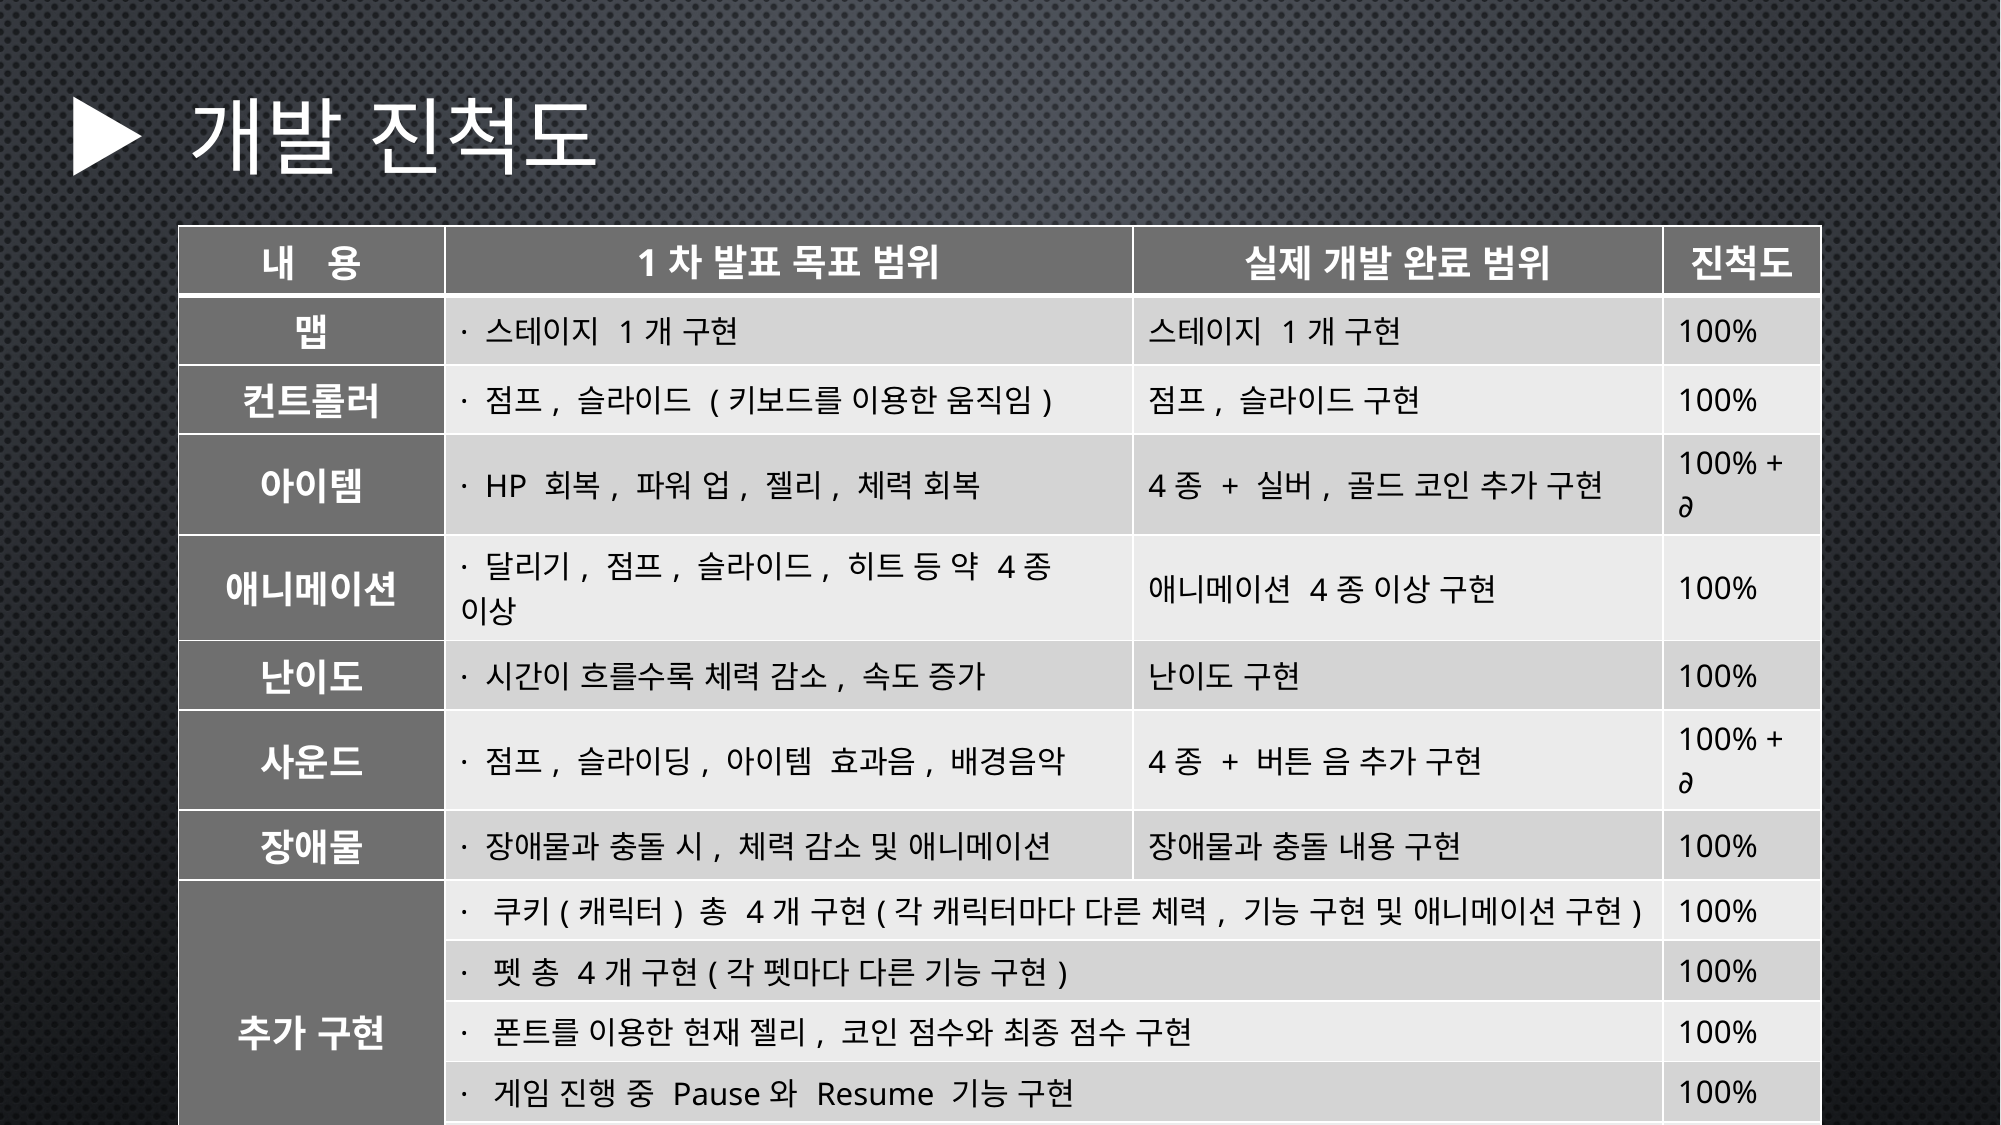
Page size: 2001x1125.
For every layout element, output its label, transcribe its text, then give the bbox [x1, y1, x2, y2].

table_header 실제 개발 완료 범위 [1134, 227, 1662, 293]
table_cell 4종 + 버튼 음 추가 구현 [1134, 711, 1662, 809]
table_cell · 쿠키(캐릭터) 총 4개 구현(각 캐릭터마다 다른 체력, 기능 구현 및 애니메이션 구현) [446, 881, 1662, 939]
table_cell · 장애물과 충돌 시, 체력 감소 및 애니메이션 [446, 811, 1132, 879]
table_cell 100% [1664, 366, 1820, 433]
table_cell 4종 + 실버, 골드 코인 추가 구현 [1134, 435, 1662, 534]
table_cell 애니메이션 [179, 536, 444, 640]
table_cell 맵 [179, 298, 444, 364]
table_cell 난이도 [179, 641, 444, 709]
table_cell · 점프, 슬라이드 (키보드를 이용한 움직임) [446, 366, 1132, 433]
table_cell 난이도 구현 [1134, 641, 1662, 709]
table_header 1차 발표 목표 범위 [446, 227, 1132, 293]
table_cell 애니메이션 4종 이상 구현 [1134, 536, 1662, 640]
table_cell · 게임 진행 중 Pause와 Resume 기능 구현 [446, 1062, 1662, 1121]
table_cell 100% [1664, 298, 1820, 364]
table_cell 장애물 [179, 811, 444, 879]
table_cell 100% + ∂ [1664, 711, 1820, 809]
table_cell 100% [1664, 536, 1820, 640]
table_cell 100% [1664, 1002, 1820, 1061]
table_cell 추가 구현 [179, 881, 444, 1125]
table_cell · 펫 총 4개 구현(각 펫마다 다른 기능 구현) [446, 941, 1662, 1000]
table_cell 100% [1664, 881, 1820, 939]
table_cell · 시간이 흐를수록 체력 감소, 속도 증가 [446, 641, 1132, 709]
table_cell · 점프, 슬라이딩, 아이템 효과음, 배경음악 [446, 711, 1132, 809]
table_cell · HP 회복, 파워 업, 젤리, 체력 회복 [446, 435, 1132, 534]
table_header 진척도 [1664, 227, 1820, 293]
table_cell 컨트롤러 [179, 366, 444, 433]
table_header 내 용 [179, 227, 444, 293]
table_cell 100% [1664, 811, 1820, 879]
table_cell 100% [1664, 941, 1820, 1000]
table_cell 100% [1664, 641, 1820, 709]
table_cell · 스테이지 1개 구현 [446, 298, 1132, 364]
table_cell · 폰트를 이용한 현재 젤리, 코인 점수와 최종 점수 구현 [446, 1002, 1662, 1061]
title ▶ 개발 진척도 [48, 43, 702, 226]
table_cell 100% [1664, 1062, 1820, 1121]
table_cell 점프, 슬라이드 구현 [1134, 366, 1662, 433]
table_cell 사운드 [179, 711, 444, 809]
table_cell · 달리기, 점프, 슬라이드, 히트 등 약 4종 이상 [446, 536, 1132, 640]
table_cell 100% + ∂ [1664, 435, 1820, 534]
table_cell 장애물과 충돌 내용 구현 [1134, 811, 1662, 879]
table_cell 스테이지 1개 구현 [1134, 298, 1662, 364]
table_cell 아이템 [179, 435, 444, 534]
